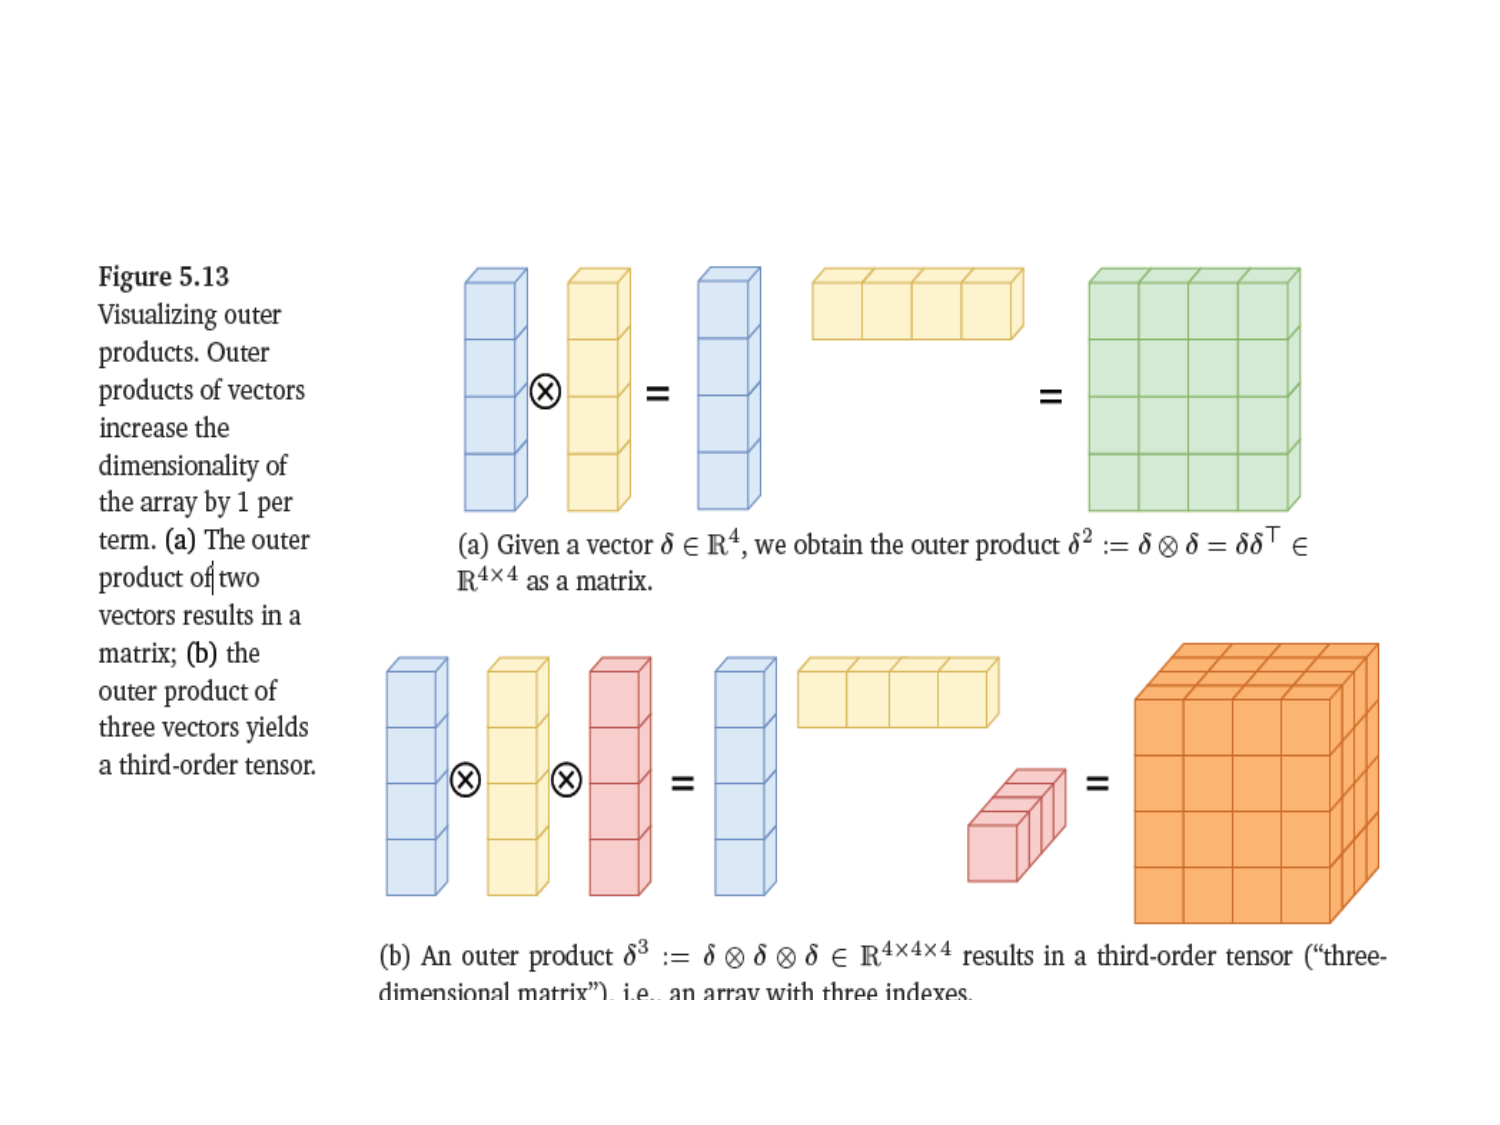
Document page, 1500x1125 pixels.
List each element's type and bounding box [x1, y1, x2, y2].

picture [74, 237, 1426, 1001]
